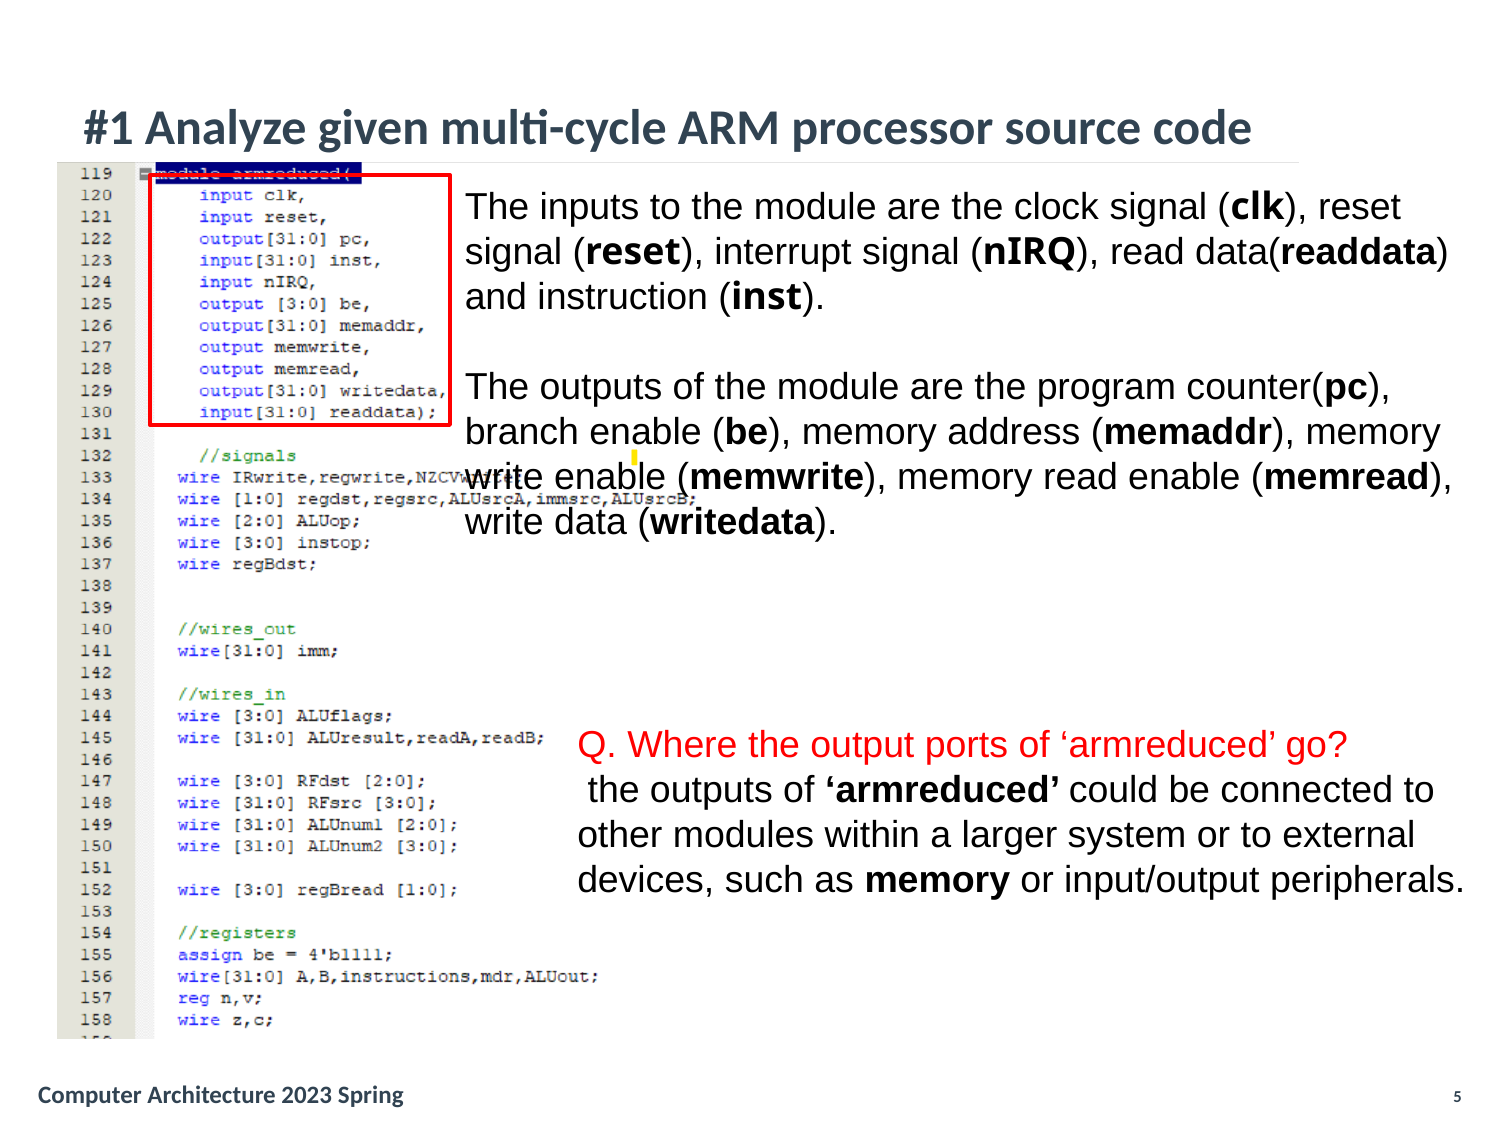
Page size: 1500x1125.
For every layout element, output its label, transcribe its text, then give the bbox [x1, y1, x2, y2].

text_box The inputs to the module are the clock signal (clk), reset signal (reset), interrupt signal (nIRQ), read data(readdata) and instruction (inst). The outputs of the module are the program counter(pc), branch enable (be), memory address (memaddr), memory write enable (memwrite), memory read enable (memread), write data (writedata). [1302, 174, 1475, 550]
title #1 Analyze given multi-cycle ARM processor source code [68, 87, 1438, 163]
picture [57, 162, 1299, 1039]
text_box Q. Where the output ports of ‘armreduced’ go? the outputs of ‘armreduced’ could be connected to other modules within a larger system or to external devices, such as memory or input/output peripherals. [1302, 712, 1500, 908]
